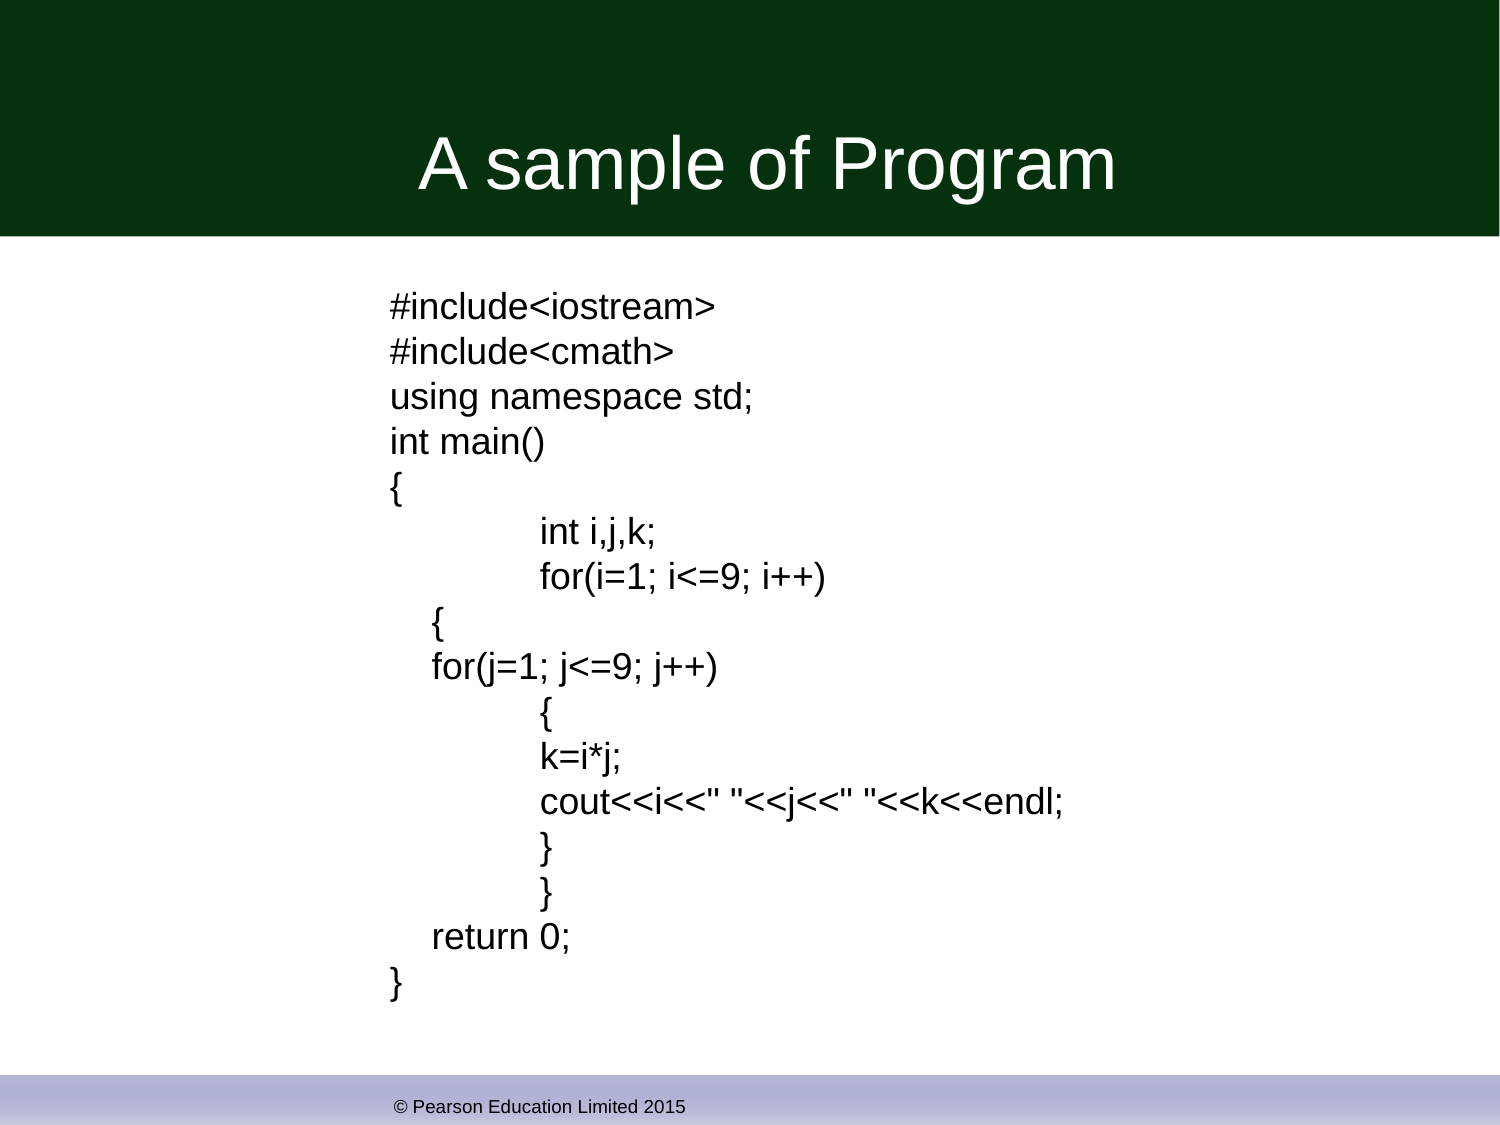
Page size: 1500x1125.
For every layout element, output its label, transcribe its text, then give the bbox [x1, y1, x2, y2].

text_box #include<iostream> #include<cmath> using namespace std; int main() { int i,j,k; for(i=1; i<=9; i++) { for(j=1; j<=9; j++) { k=i*j; cout<<i<<" "<<j<<" "<<k<<endl; } } return 0; } [374, 274, 1125, 1010]
title A sample of Program [87, 49, 1450, 213]
